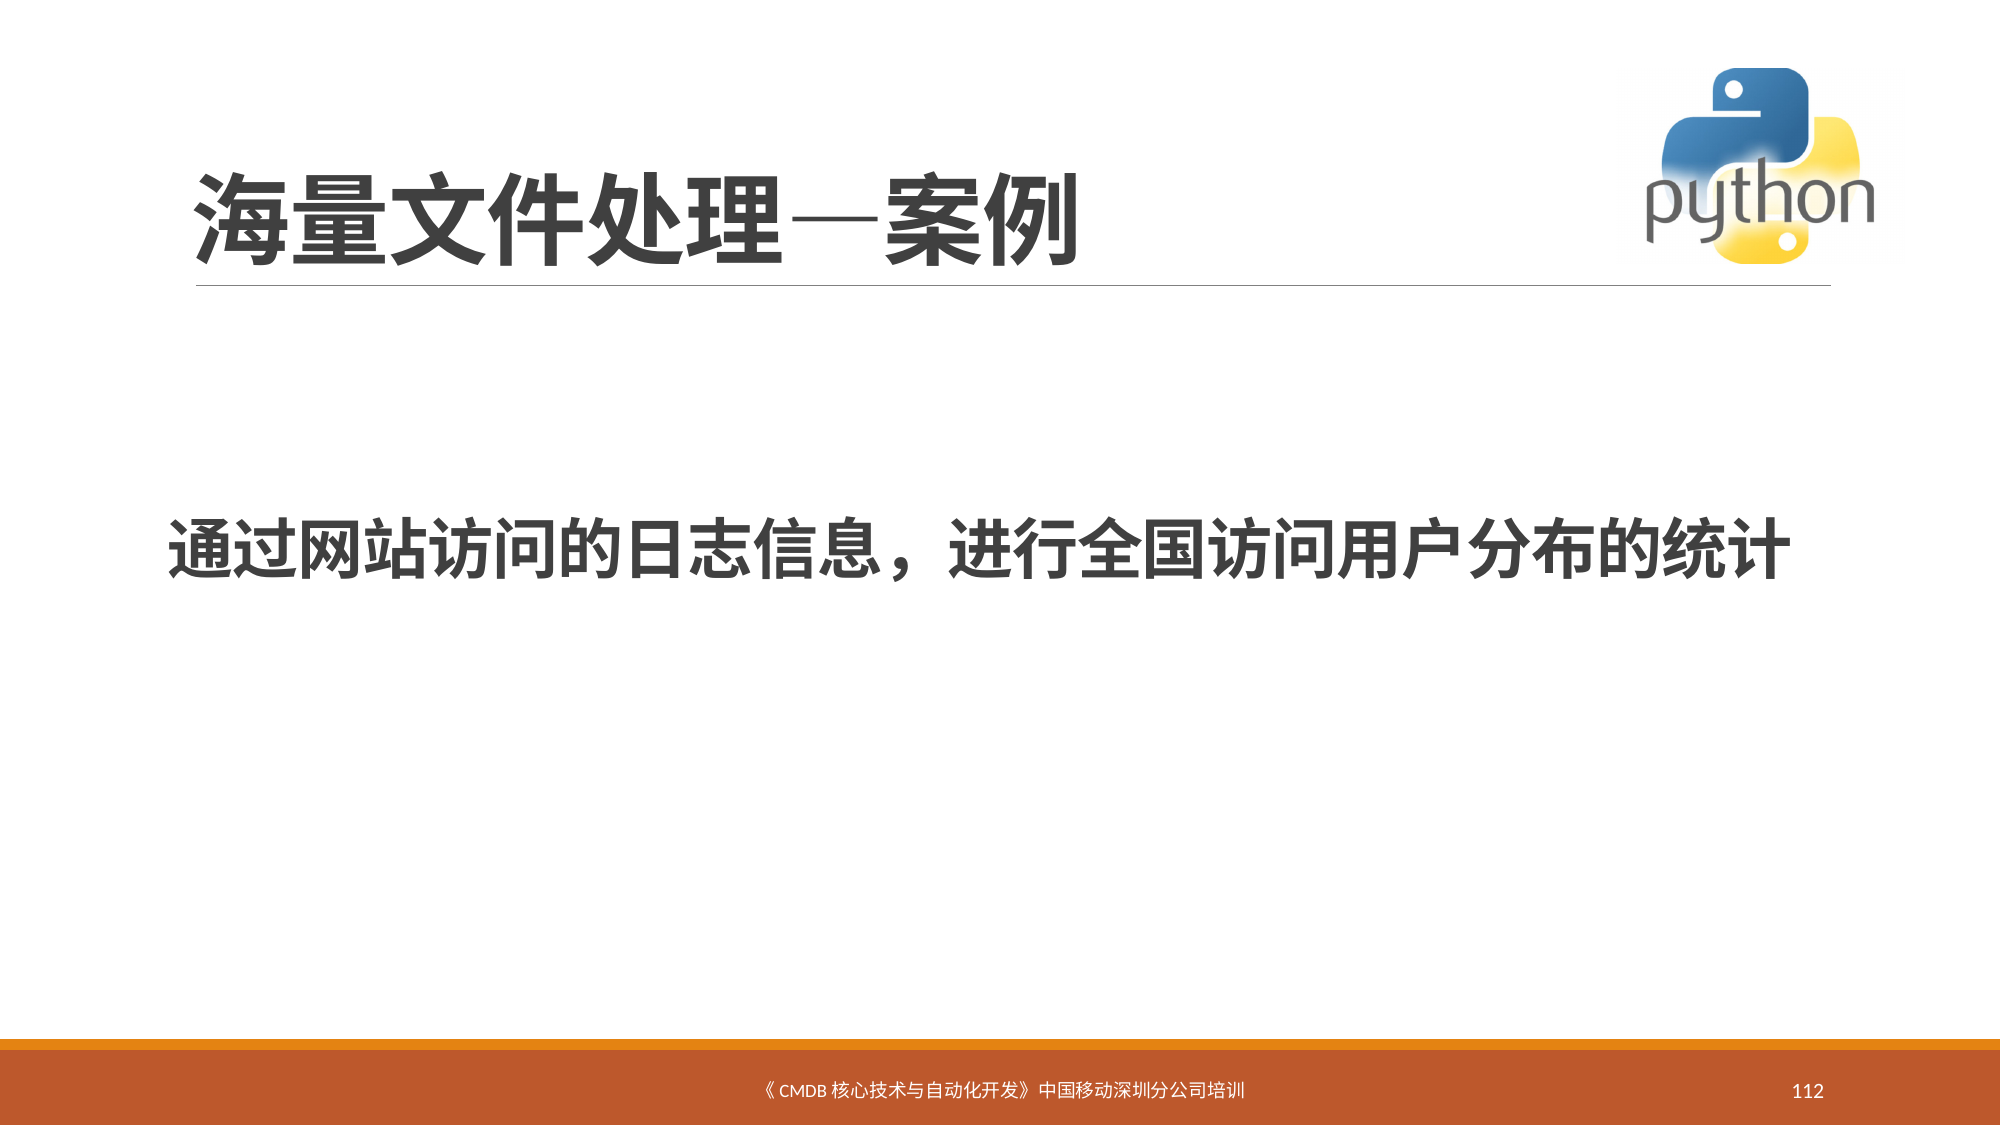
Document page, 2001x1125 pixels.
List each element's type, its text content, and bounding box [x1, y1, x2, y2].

footer 《CMDB核心技术与自动化开发》中国移动深圳分公司培训 [604, 1059, 1396, 1120]
text_box 海量文件处理—案例 [175, 46, 1826, 285]
title 通过网站访问的日志信息，进行全国访问用户分布的统计 [152, 459, 1848, 595]
slide_number 112 [1624, 1059, 1840, 1120]
picture [1616, 68, 1906, 264]
